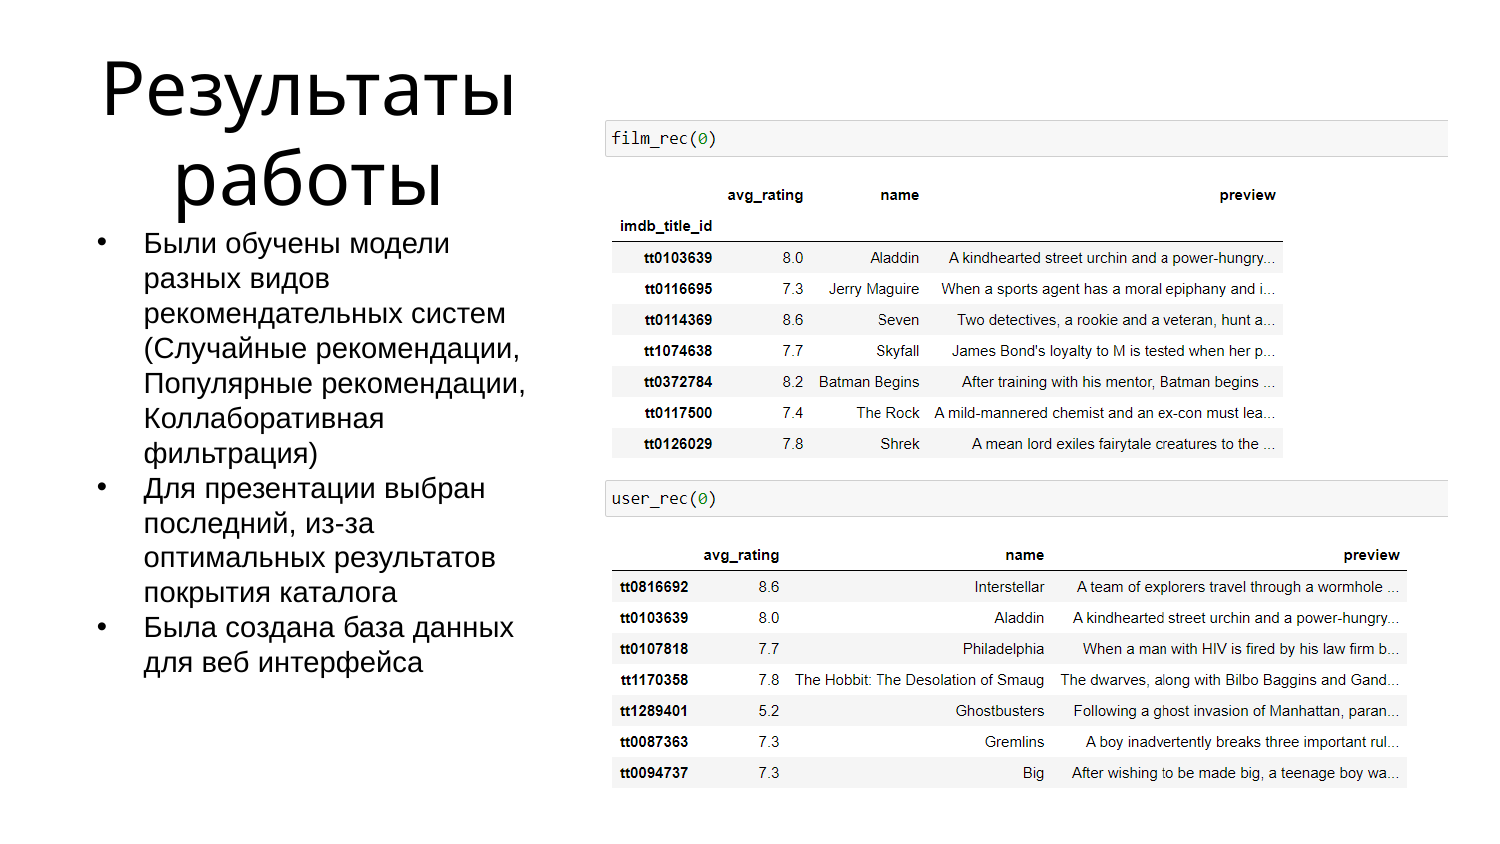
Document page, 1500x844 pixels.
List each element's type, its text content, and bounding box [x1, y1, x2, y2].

picture [594, 108, 1448, 800]
text_box Были обучены модели разных видов рекомендательных систем (Случайные рекомендации, Популярные рекомендации, Коллаборативная фильтрация) Для презентации выбран последний, из-за оптимальных результатов покрытия каталога Была создана база данных для веб интерфейса [82, 216, 558, 686]
title Результаты работы [22, 25, 596, 129]
